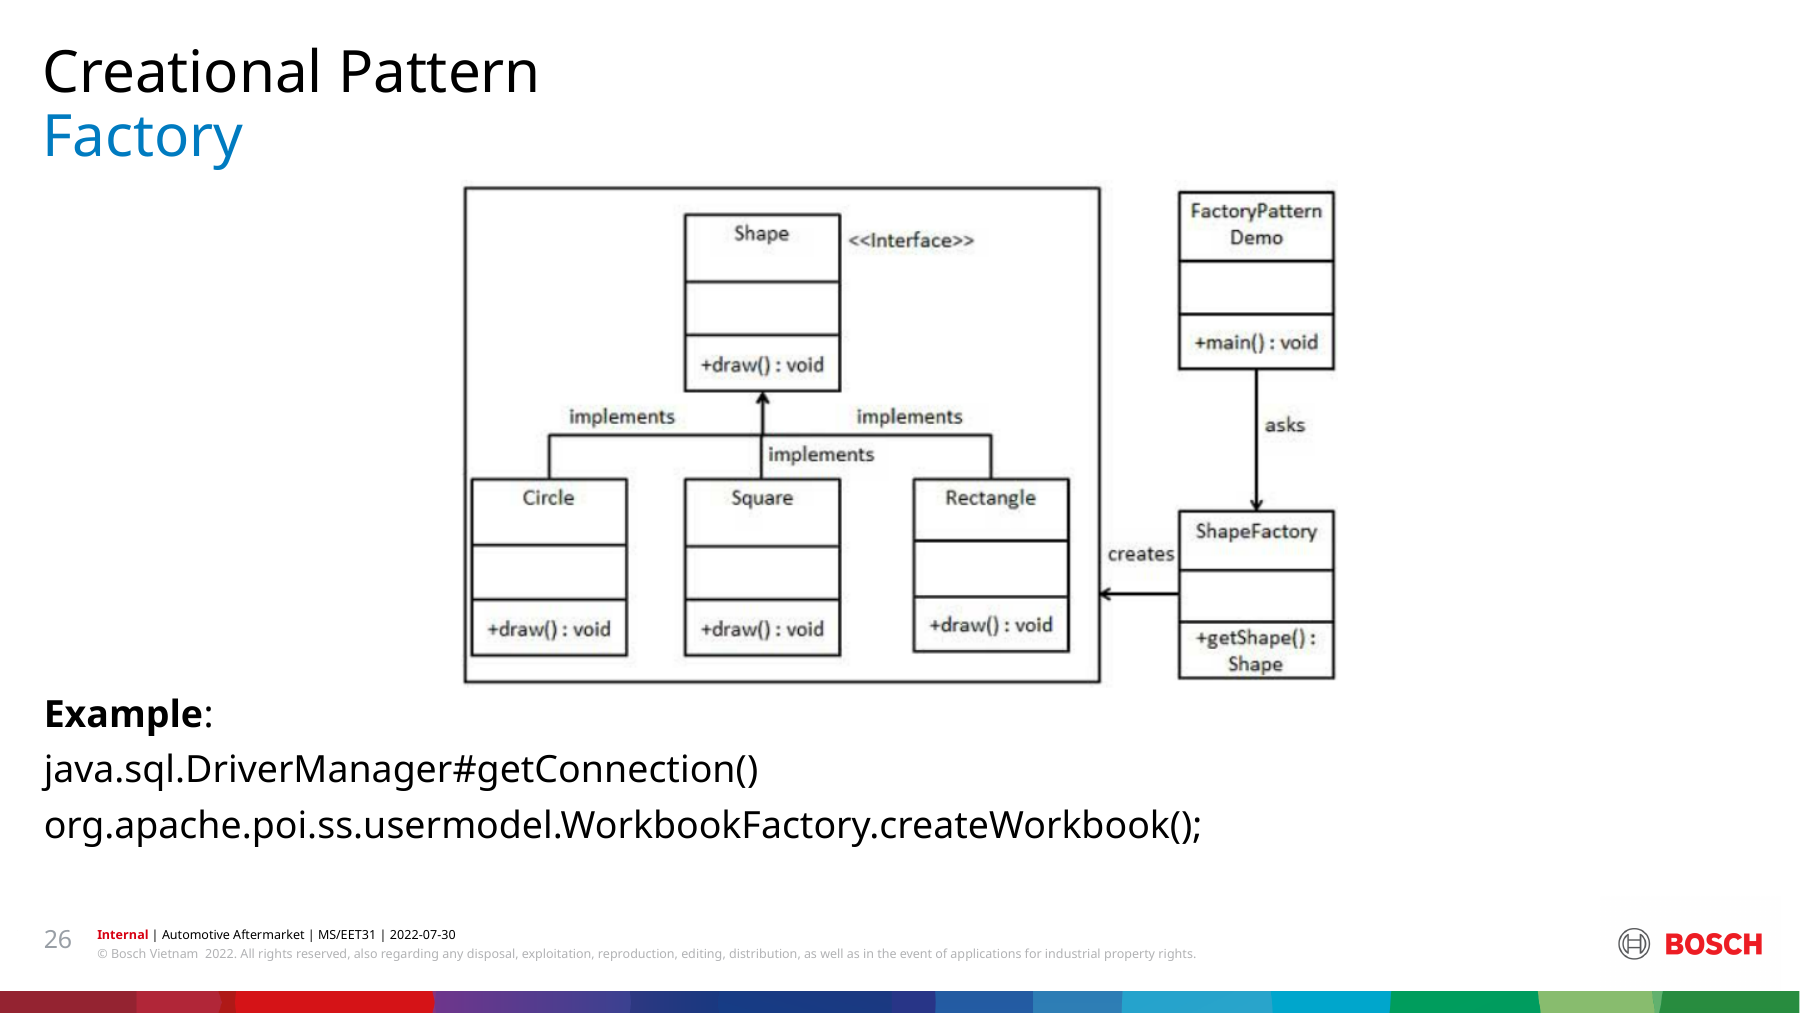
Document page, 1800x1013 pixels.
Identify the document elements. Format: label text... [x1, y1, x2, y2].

text_box Example: java.sql.DriverManager#getConnection() org.apache.poi.ss.usermodel.WorkbookFactory.createWorkbook(); [43, 689, 1302, 877]
list Creational Pattern [42, 42, 1757, 107]
title Factory [42, 107, 1757, 171]
picture [451, 170, 1348, 690]
slide_number 26 [43, 923, 92, 991]
picture [0, 905, 1272, 1013]
picture [1390, 896, 1800, 1013]
